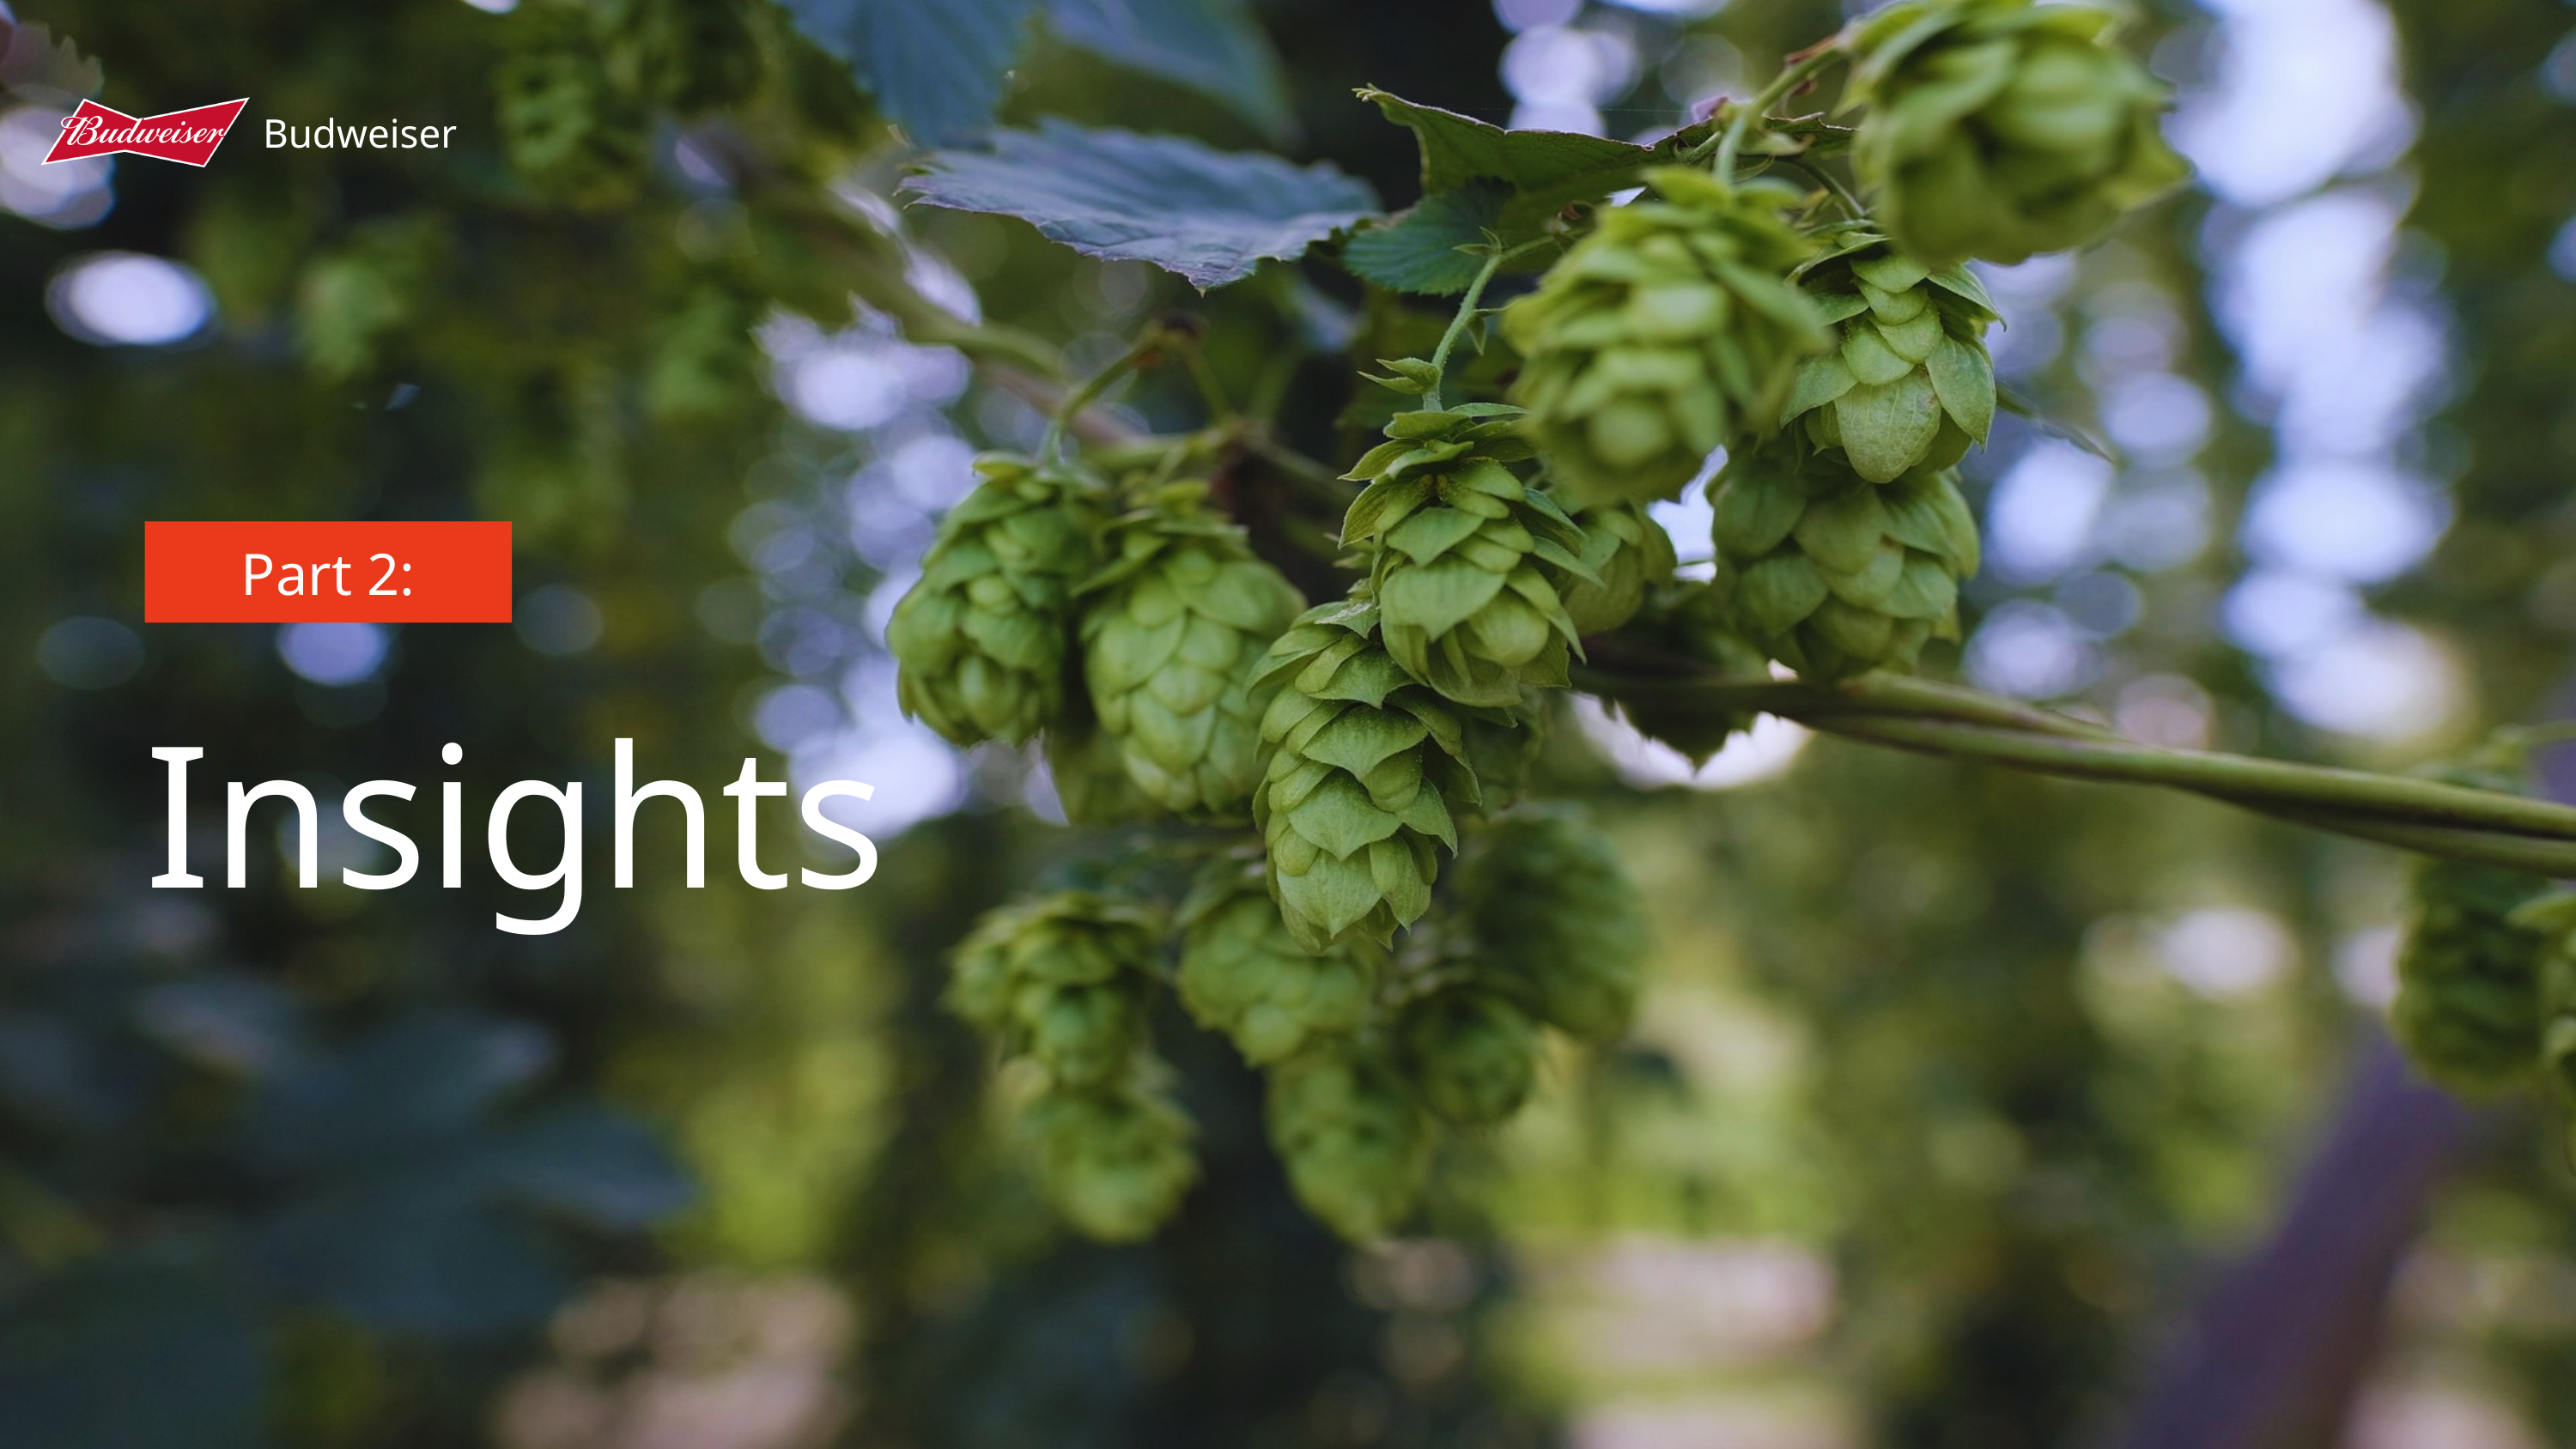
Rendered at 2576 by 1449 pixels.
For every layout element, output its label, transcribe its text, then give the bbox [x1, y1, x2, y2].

text_box Insights [144, 691, 1608, 928]
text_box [144, 521, 513, 623]
picture [0, 0, 2576, 1449]
text_box Budweiser [265, 108, 762, 156]
